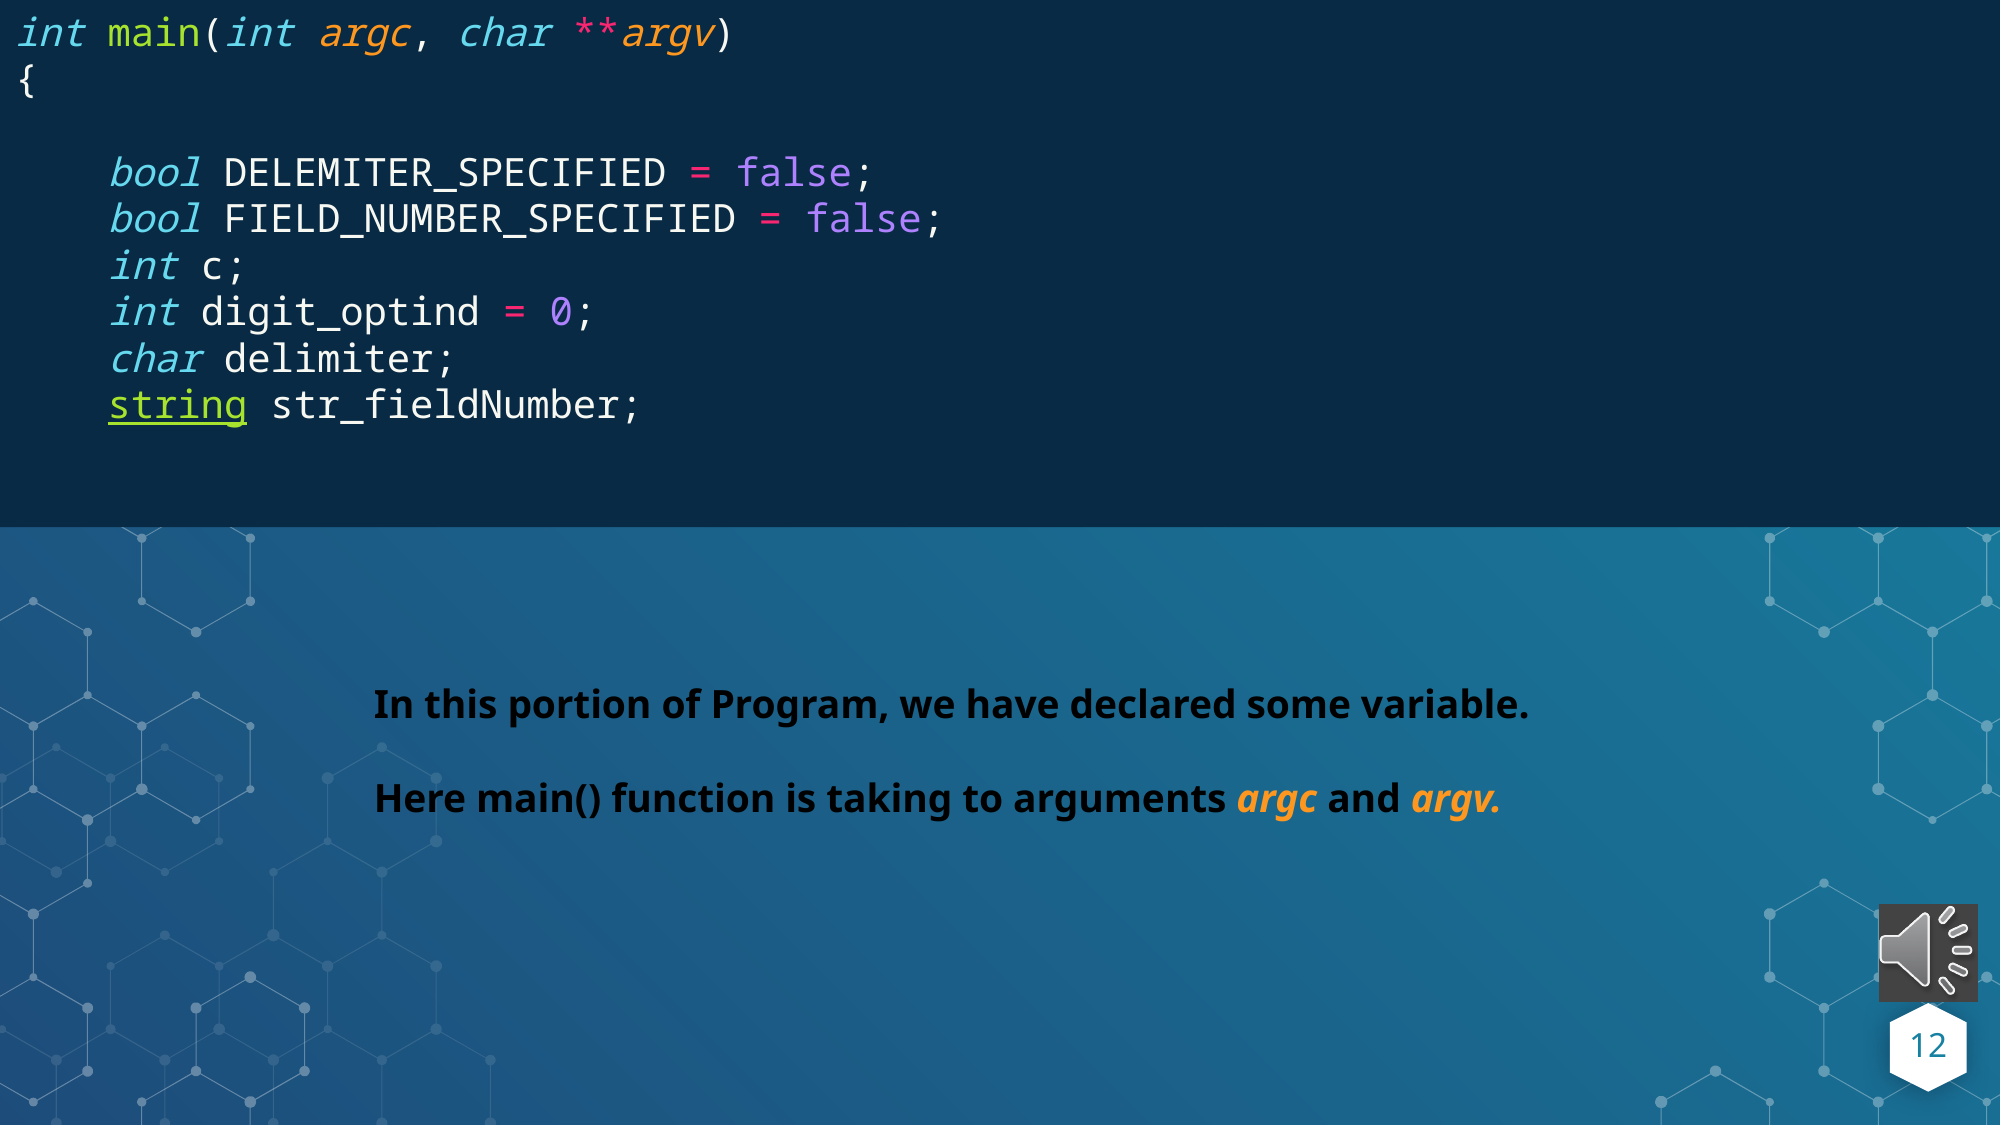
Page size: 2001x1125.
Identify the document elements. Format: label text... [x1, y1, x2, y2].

text_box int main(int argc, char **argv) { bool DELEMITER_SPECIFIED = false; bool FIELD_NUMBER_SPECIFIED = false; int c; int digit_optind = 0; char delimiter; string str_fieldNumber; [0, 0, 2000, 529]
slide_number 12 [1889, 1012, 1967, 1092]
text_box In this portion of Program, we have declared some variable. Here main() function is taking to arguments argc and argv. [359, 672, 1709, 828]
picture [1878, 902, 1979, 1004]
